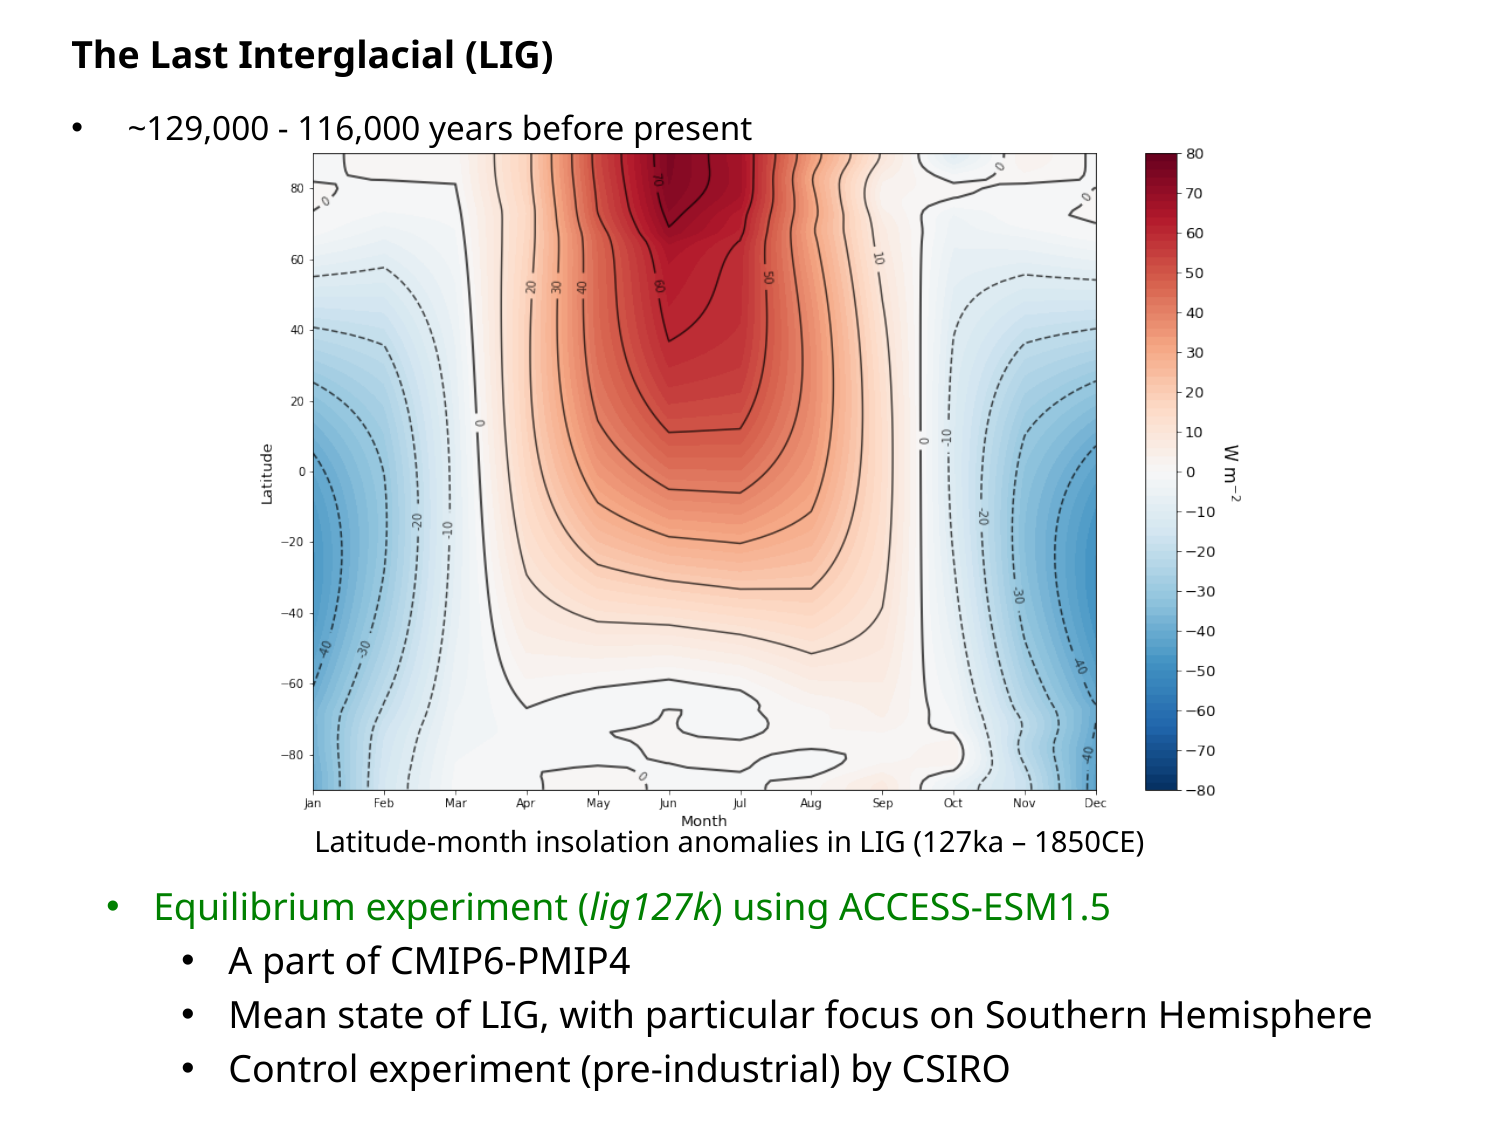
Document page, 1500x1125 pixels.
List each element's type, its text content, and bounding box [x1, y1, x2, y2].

text_box Equilibrium experiment (lig127k) using ACCESS-ESM1.5 A part of CMIP6-PMIP4 Mean state of LIG, with particular focus on Southern Hemisphere Control experiment (pre-industrial) by CSIRO [91, 866, 1411, 1098]
title The Last Interglacial (LIG) [56, 7, 601, 99]
picture [251, 139, 1248, 838]
text_box Latitude-month insolation anomalies in LIG (127ka – 1850CE) [299, 846, 1168, 866]
list ~129,000 - 116,000 years before present [56, 99, 807, 214]
